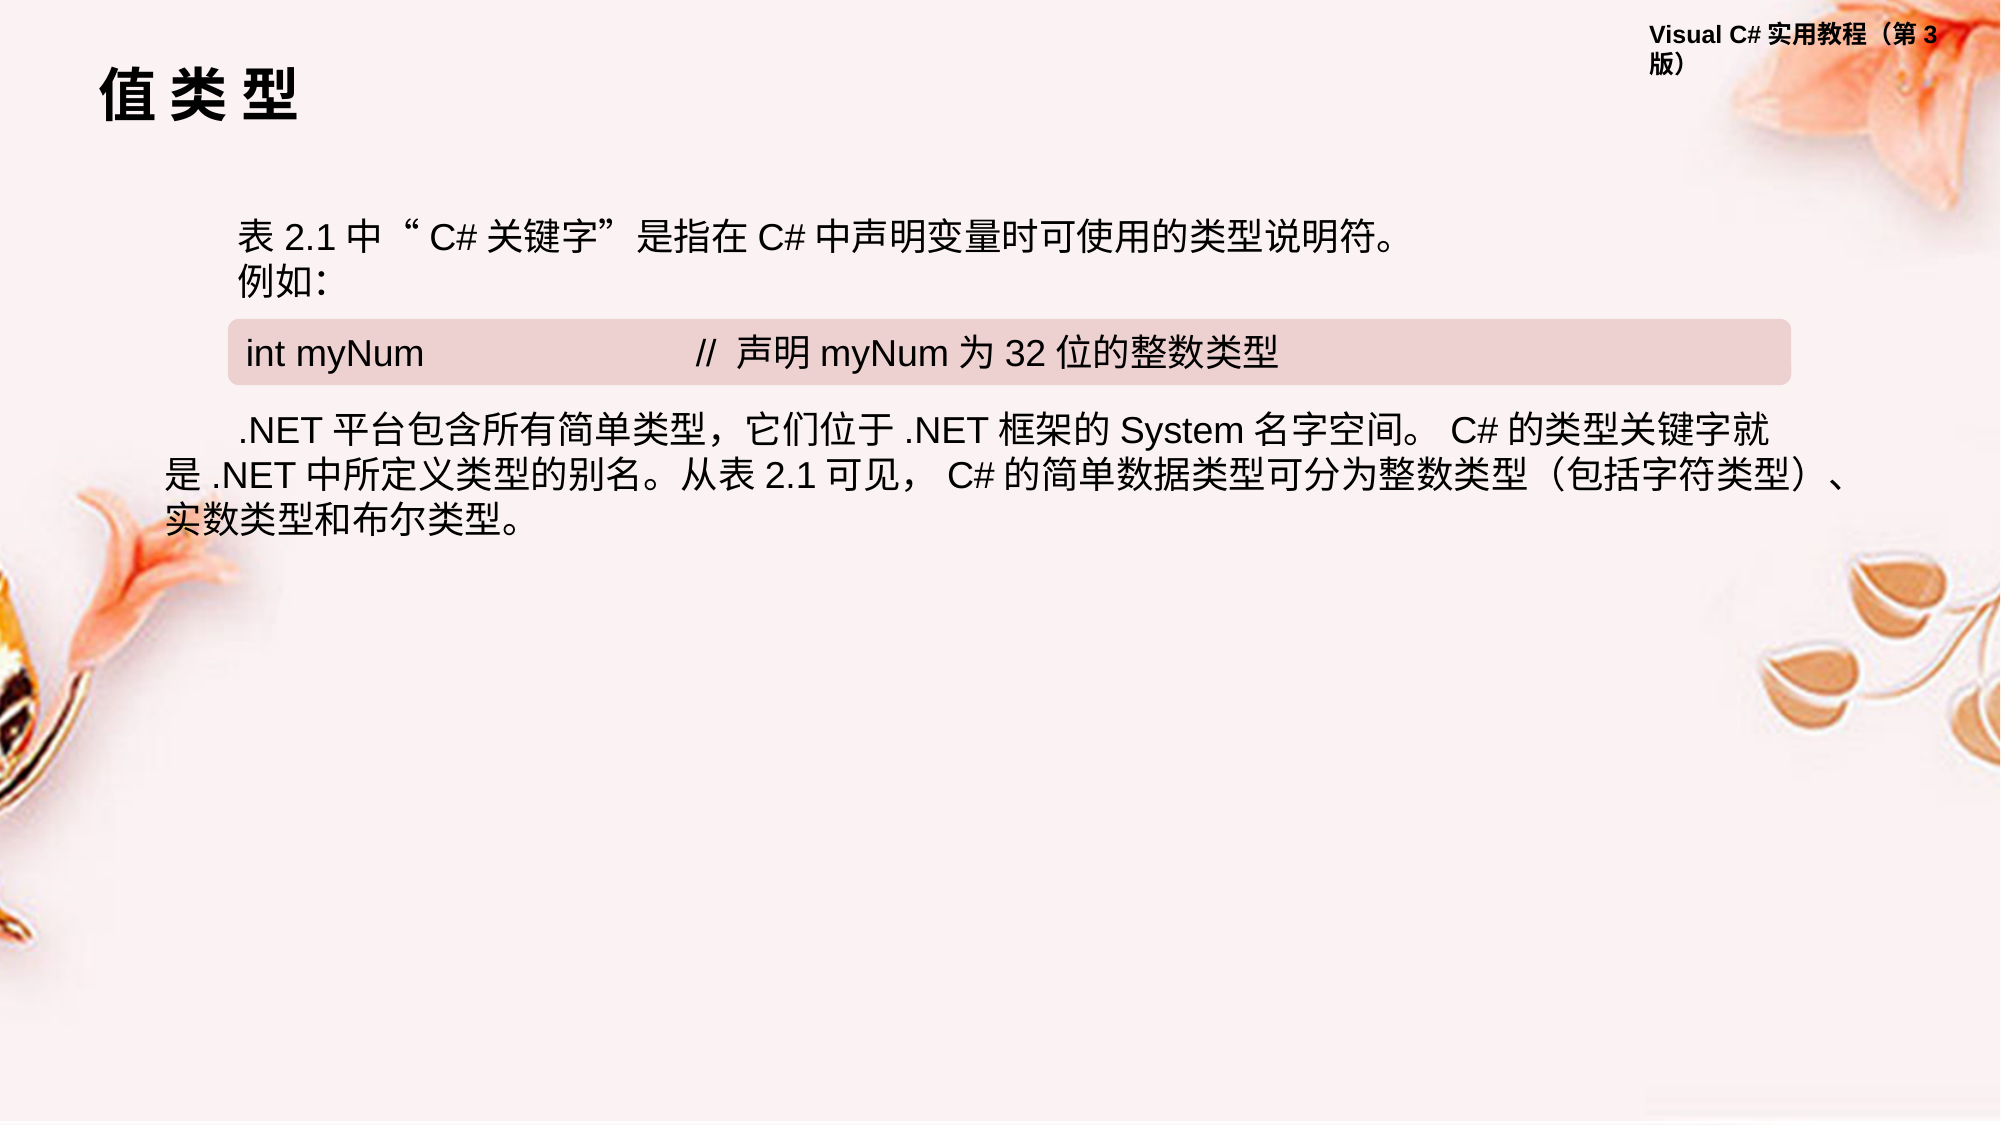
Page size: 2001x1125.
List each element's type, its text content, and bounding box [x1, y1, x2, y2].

text_box 值 类 型 [83, 58, 517, 136]
text_box int myNum // 声明myNum为32位的整数类型 [227, 318, 1792, 386]
picture [0, 0, 2001, 1125]
text_box .NET平台包含所有简单类型，它们位于.NET框架的System名字空间。C#的类型关键字就是.NET中所定义类型的别名。从表2.1可见，C#的简单数据类型可分为整数类型（包括字符类型）、实数类型和布尔类型。 [150, 399, 1856, 549]
text_box 表2.1中“C#关键字”是指在C#中声明变量时可使用的类型说明符。 例如： [150, 205, 1828, 311]
